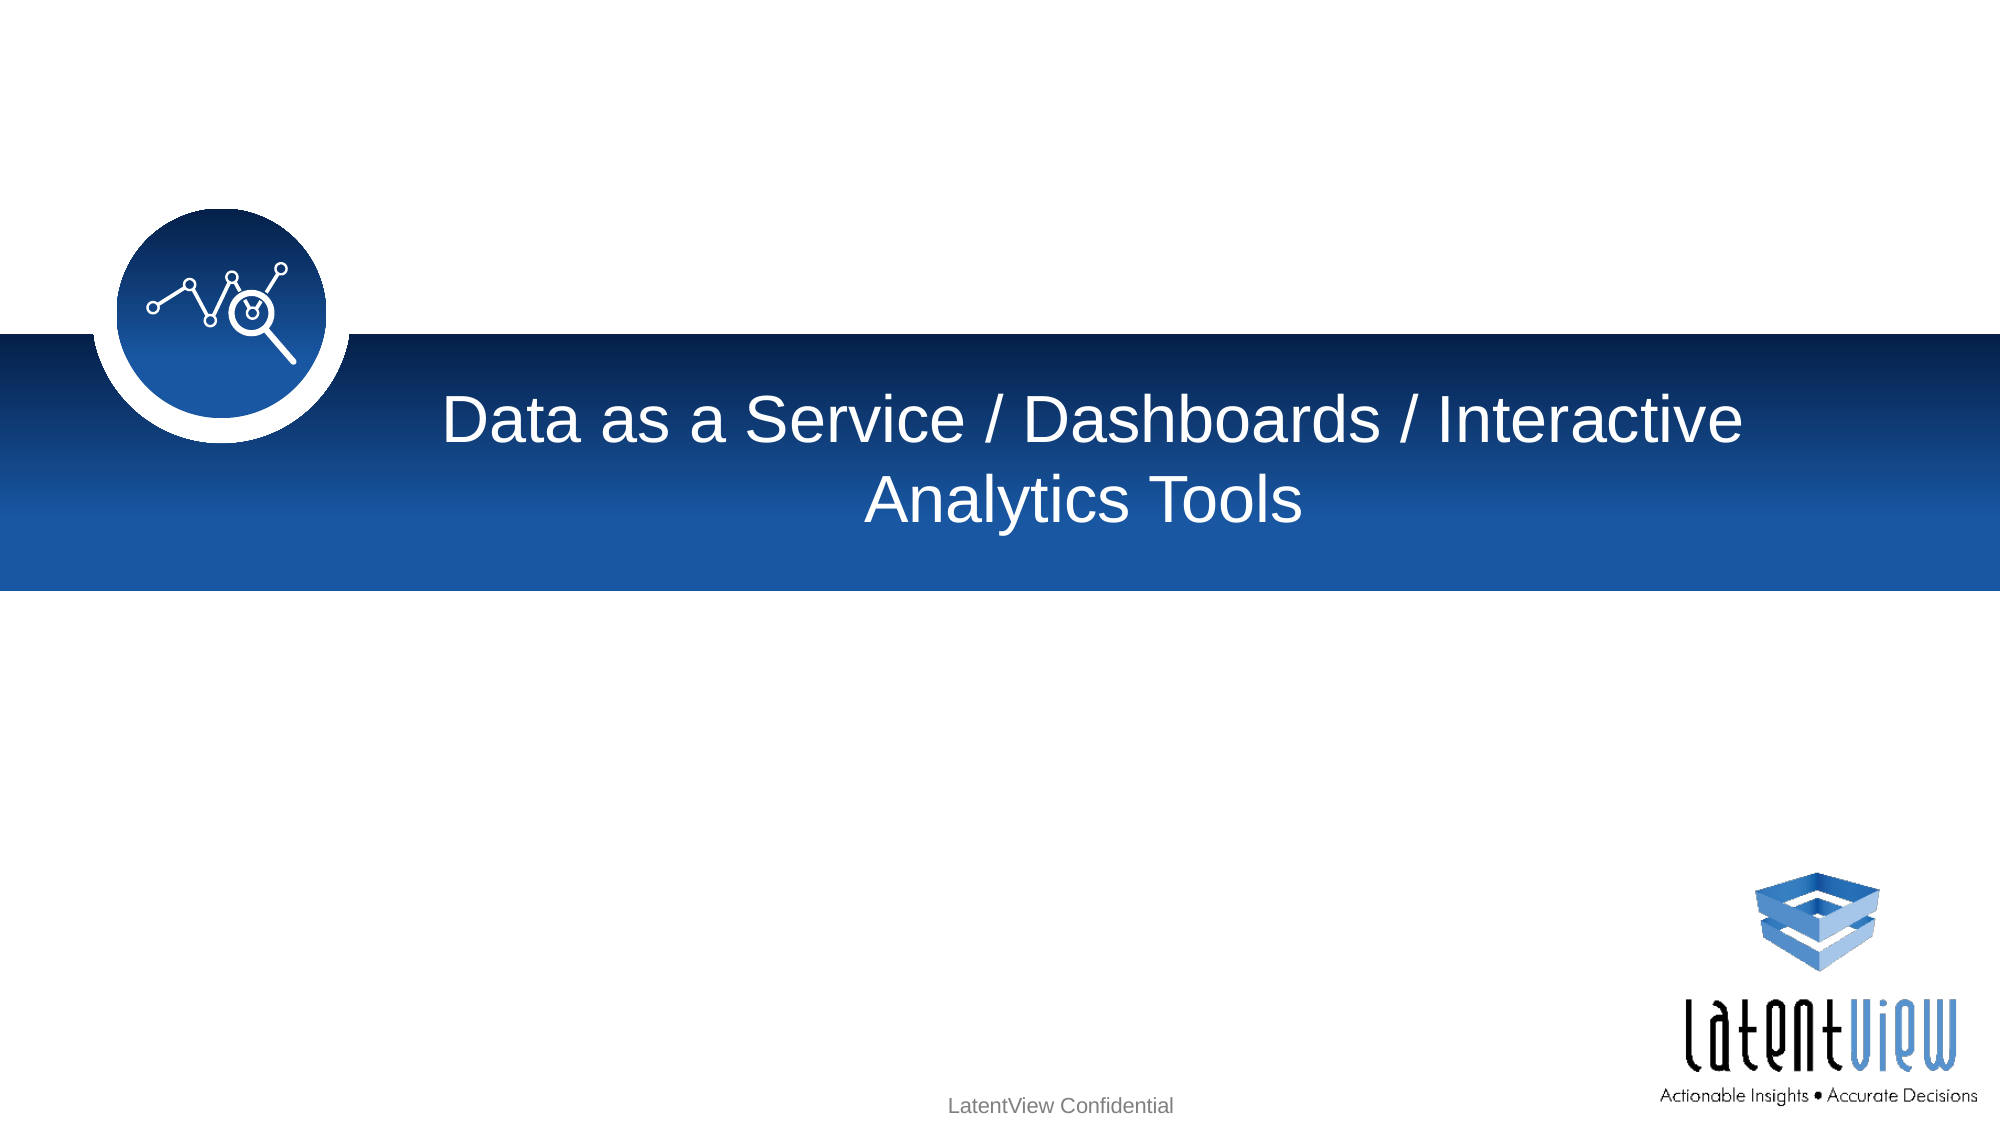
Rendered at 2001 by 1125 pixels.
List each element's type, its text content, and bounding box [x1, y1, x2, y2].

text_box LatentView Confidential [911, 1077, 1211, 1125]
picture [1610, 841, 2001, 1125]
list Data as a Service / Dashboards / Interactive Analytics Tools [380, 381, 1807, 532]
